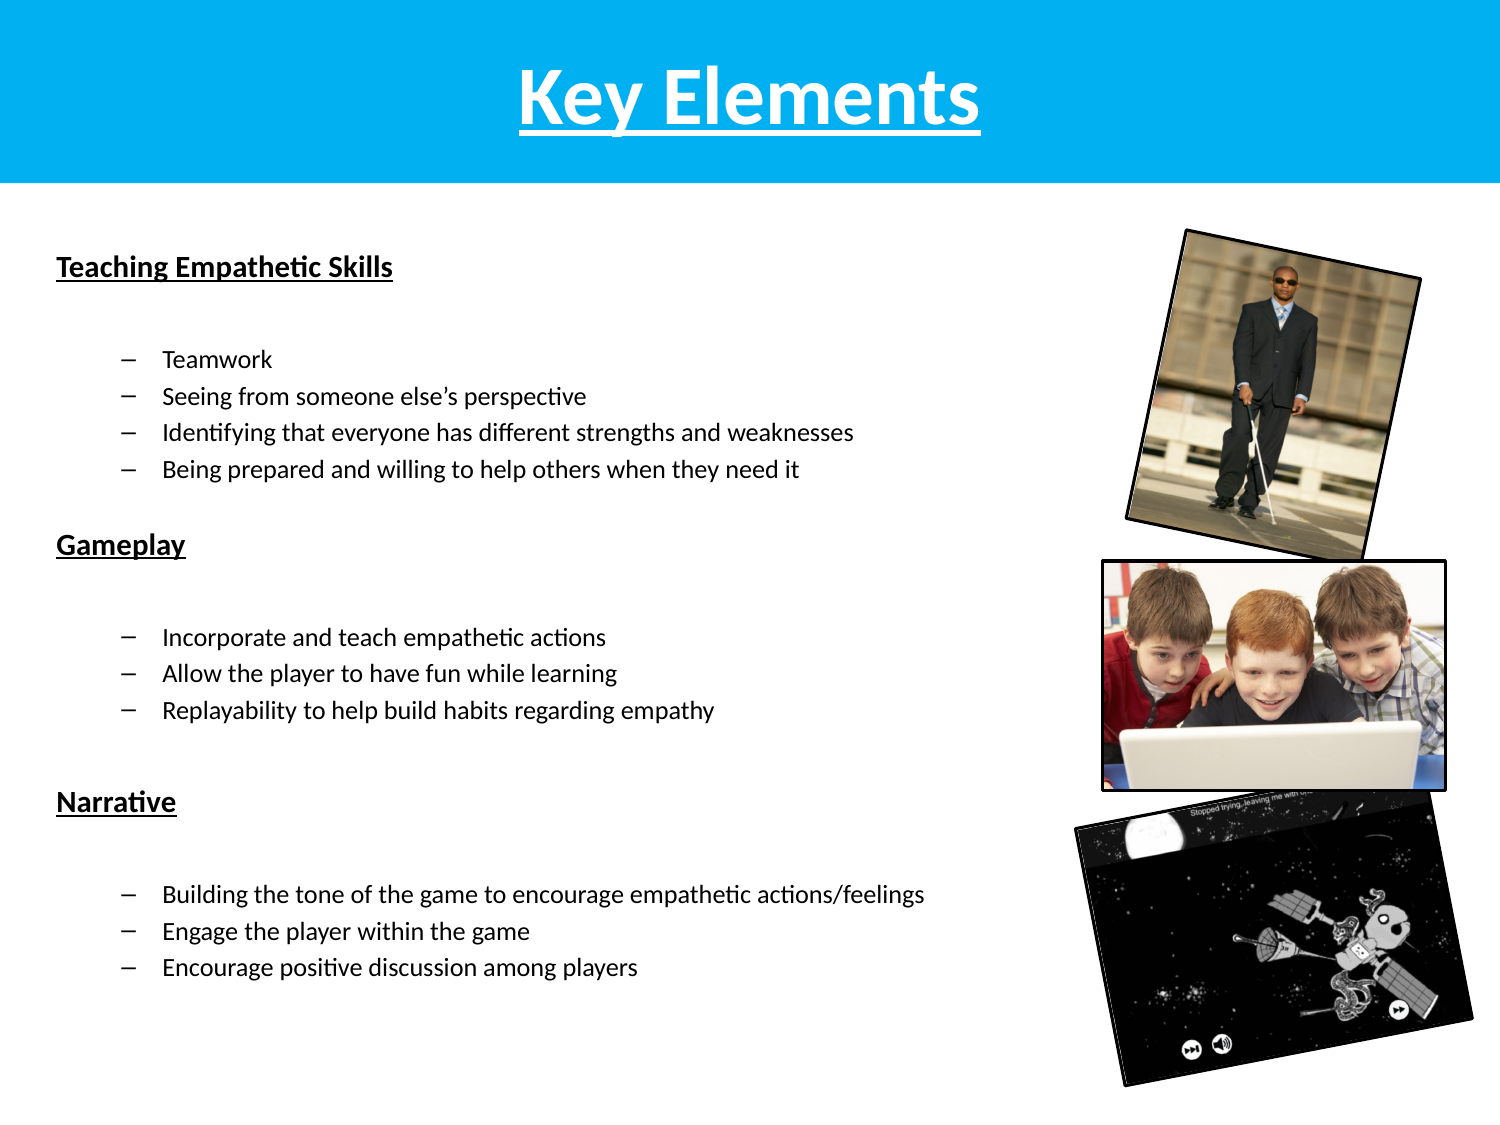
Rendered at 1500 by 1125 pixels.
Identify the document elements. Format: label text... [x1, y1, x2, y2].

picture [1078, 792, 1470, 1083]
picture [1129, 233, 1418, 559]
title Key Elements [0, 0, 1500, 184]
picture [1104, 562, 1444, 789]
list Teaching Empathetic Skills Teamwork Seeing from someone else’s perspective Identifying that everyone has different strengths and weaknesses Being prepared and willing to help others when they need it Gameplay Incorporate and teach empathetic actions Allow the player to have fun while learning Replayability to help build habits regarding empathy Narrative Building the tone of the game to encourage empathetic actions/feelings Engage the player within the game Encourage positive discussion among players [41, 196, 1075, 1000]
